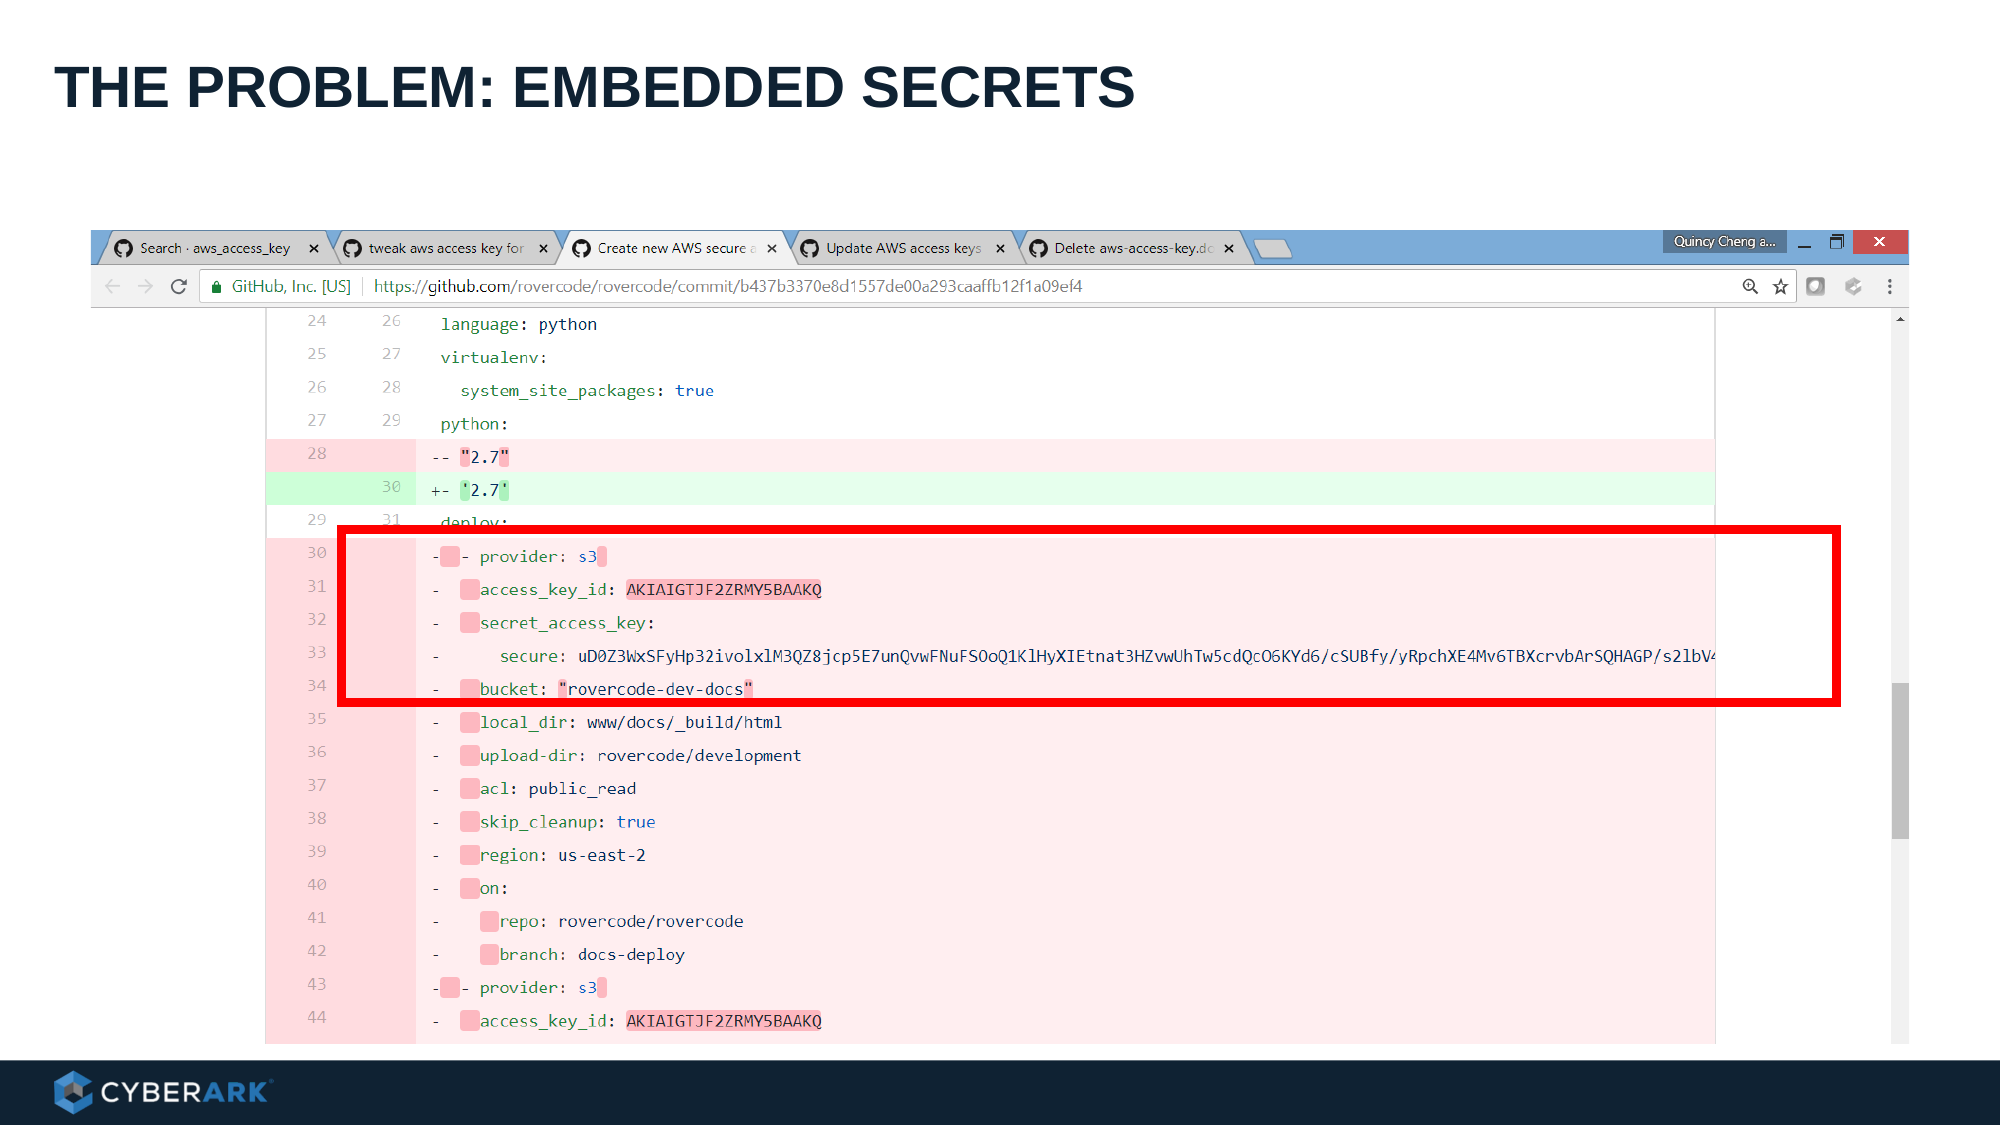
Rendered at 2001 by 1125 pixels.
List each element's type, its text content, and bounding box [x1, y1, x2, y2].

picture [54, 1070, 274, 1115]
title The Problem: embedded secrets [54, 53, 1948, 120]
picture [90, 230, 1910, 1044]
